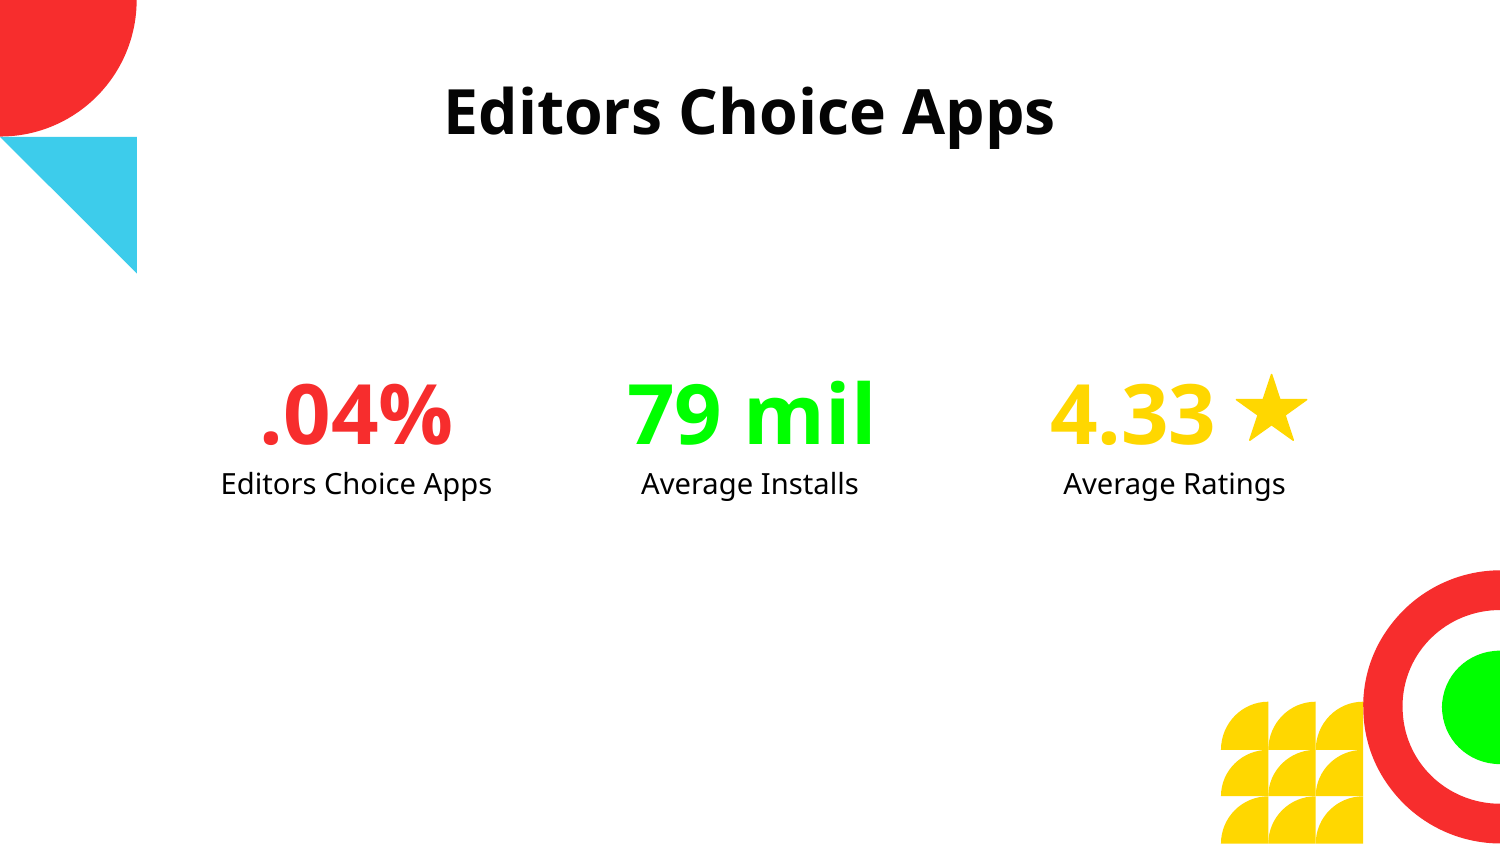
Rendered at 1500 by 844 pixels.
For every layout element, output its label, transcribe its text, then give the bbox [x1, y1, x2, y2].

text_box Average Installs [580, 450, 920, 516]
text_box Editors Choice Apps [186, 450, 527, 516]
text_box 79 mil [602, 354, 902, 450]
text_box [1236, 374, 1307, 441]
text_box 4.33 [1005, 360, 1262, 450]
title Editors Choice Apps [222, 57, 1278, 163]
text_box Average Ratings [1005, 450, 1345, 516]
text_box .04% [218, 351, 495, 450]
